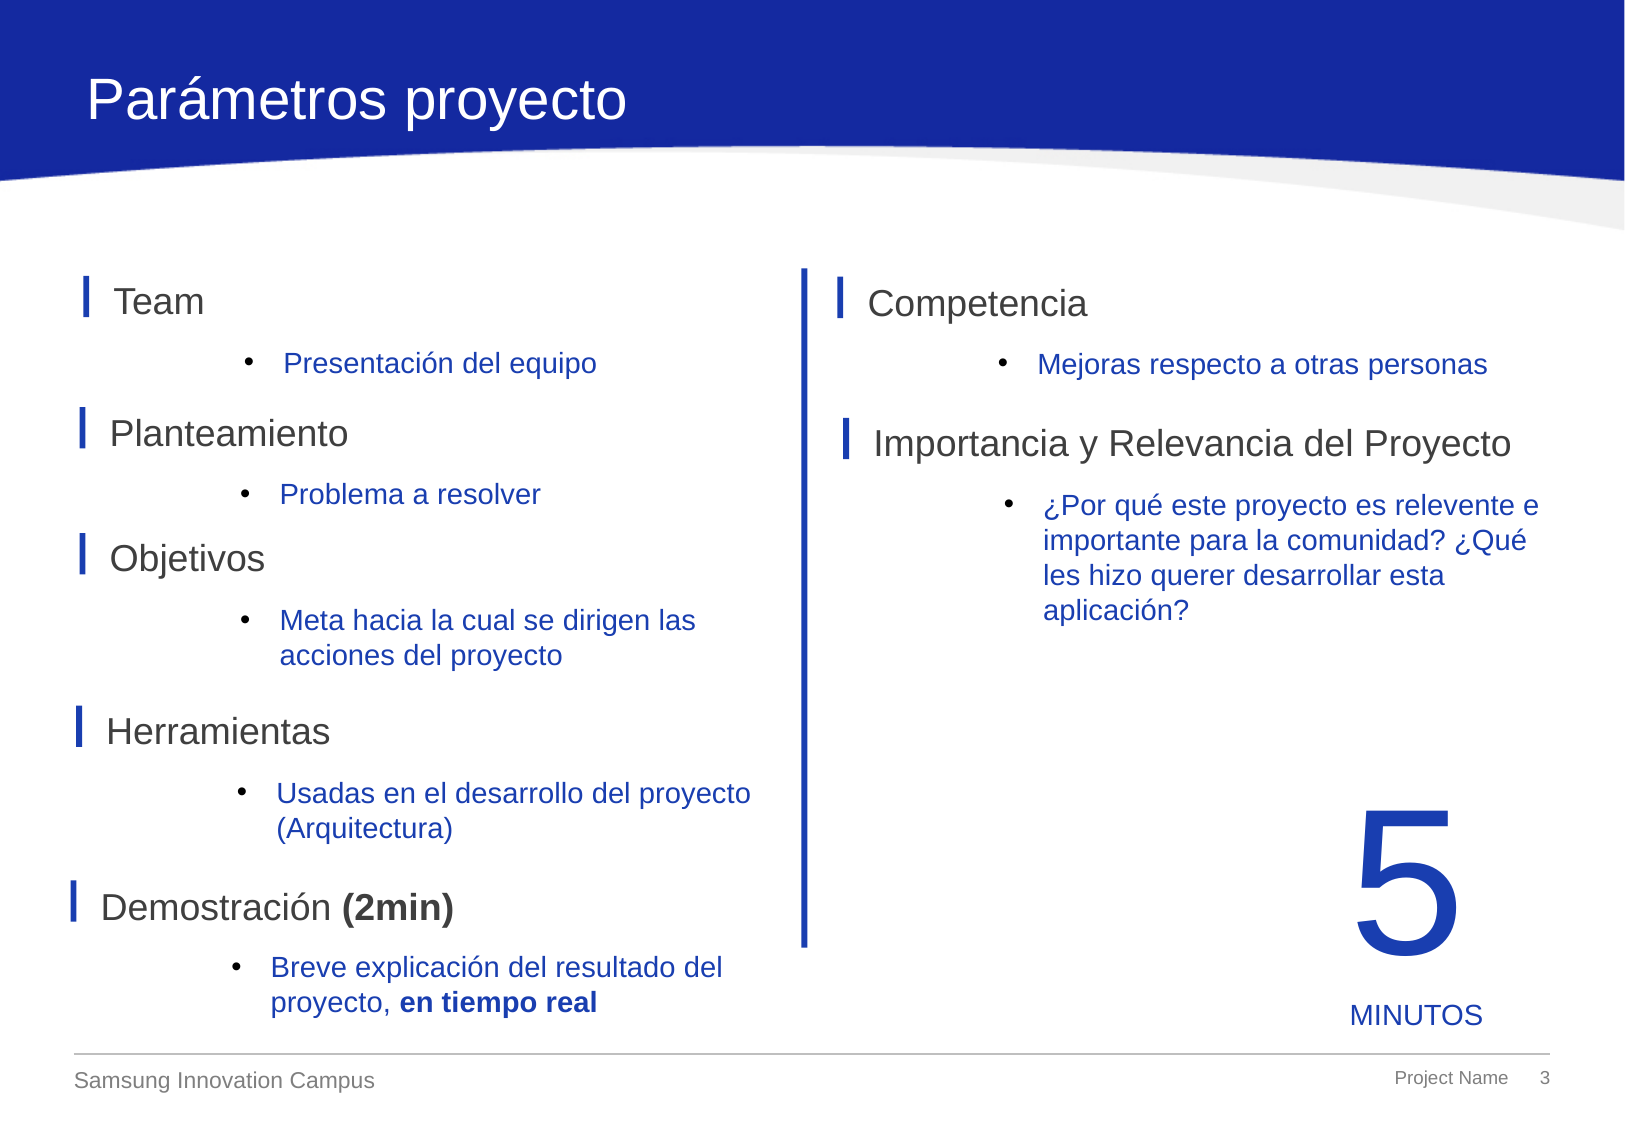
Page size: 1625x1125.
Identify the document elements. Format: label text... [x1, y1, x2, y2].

text_box [801, 671, 808, 948]
text_box 5 [1349, 745, 1625, 996]
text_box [837, 276, 1560, 381]
text_box MINUTOS [1349, 996, 1550, 1031]
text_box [79, 532, 804, 672]
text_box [75, 705, 800, 845]
picture [0, 0, 1625, 1125]
text_box Parámetros proyecto [86, 60, 851, 131]
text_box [842, 417, 1567, 628]
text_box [70, 880, 798, 1019]
text_box [801, 384, 808, 540]
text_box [79, 406, 801, 511]
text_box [83, 275, 805, 380]
text_box [801, 268, 808, 277]
